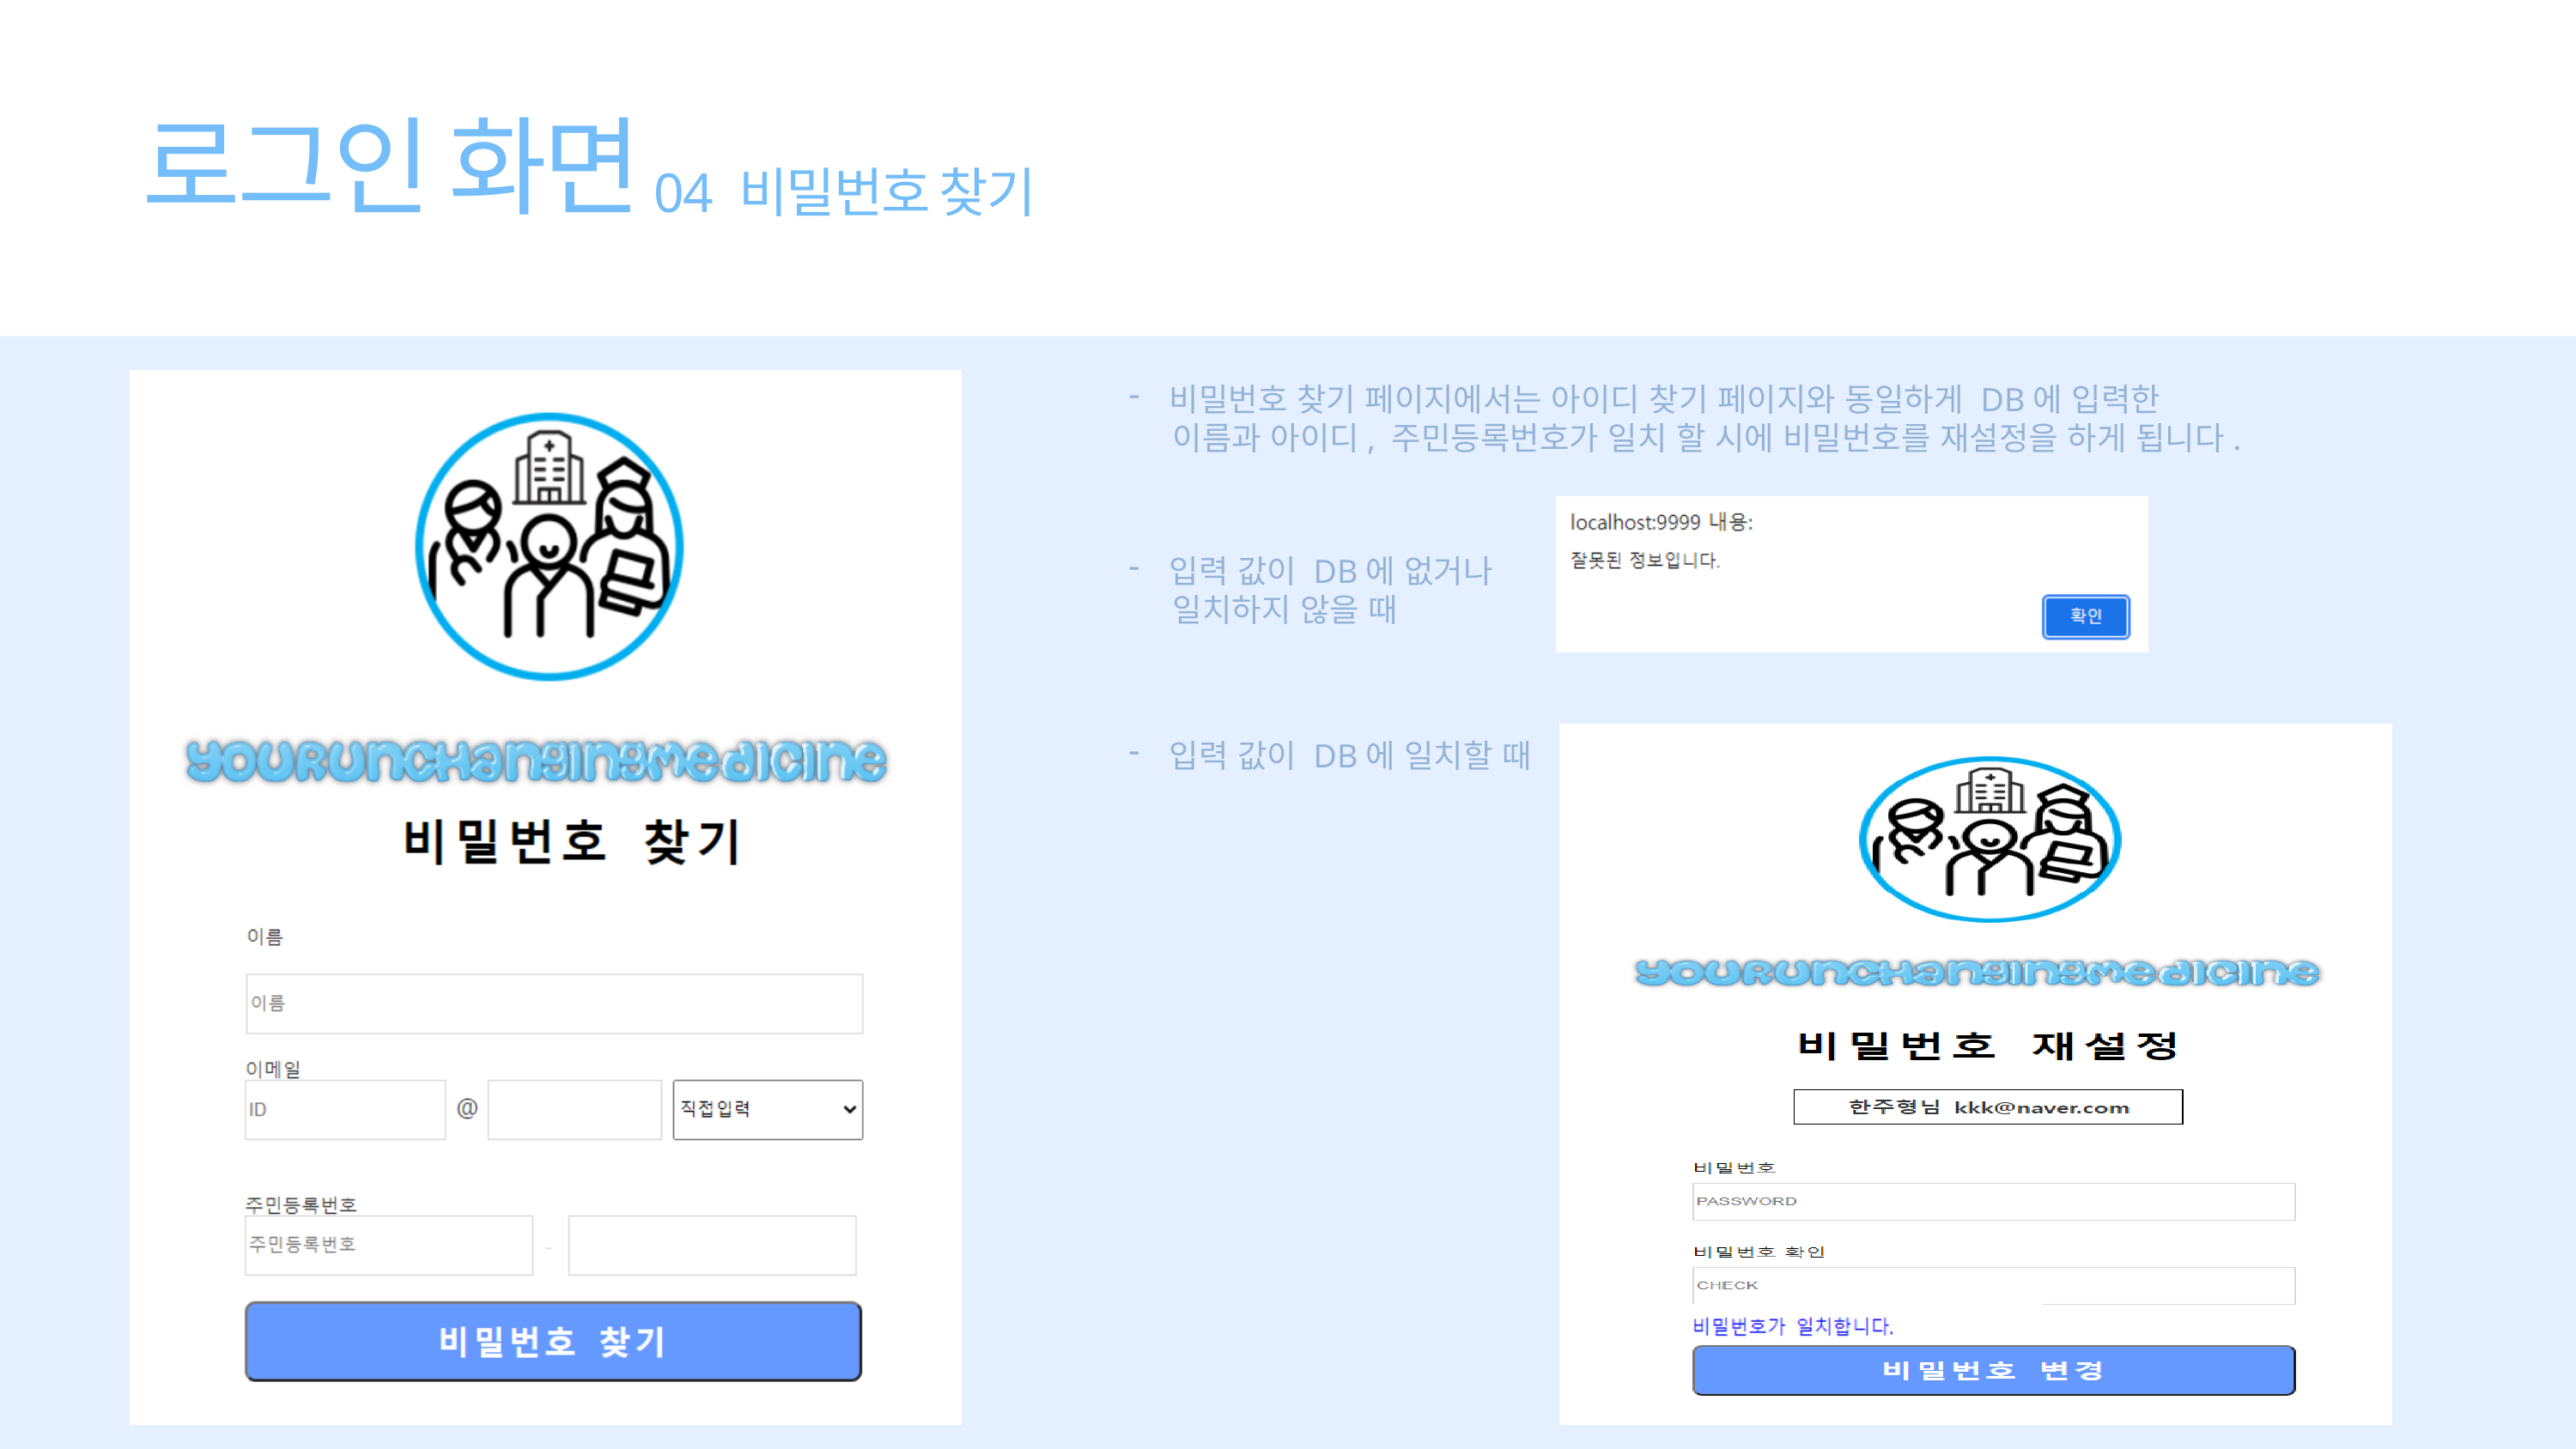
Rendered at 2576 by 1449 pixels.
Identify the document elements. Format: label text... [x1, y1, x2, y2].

text_box 입력 값이 DB에 일치할 때 [1115, 729, 1555, 781]
picture [1559, 724, 2392, 1425]
picture [129, 369, 962, 1425]
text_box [0, 0, 2576, 337]
text_box 비밀번호 찾기 페이지에서는 아이디 찾기 페이지와 동일하게 DB에 입력한 이름과 아이디, 주민등록번호가 일치 할 시에 비밀번호를 재설정을 하게 됩니다. [1115, 373, 2361, 464]
text_box 입력 값이 DB에 없거나 일치하지 않을 때 [1115, 544, 1551, 635]
picture [1555, 496, 2148, 653]
